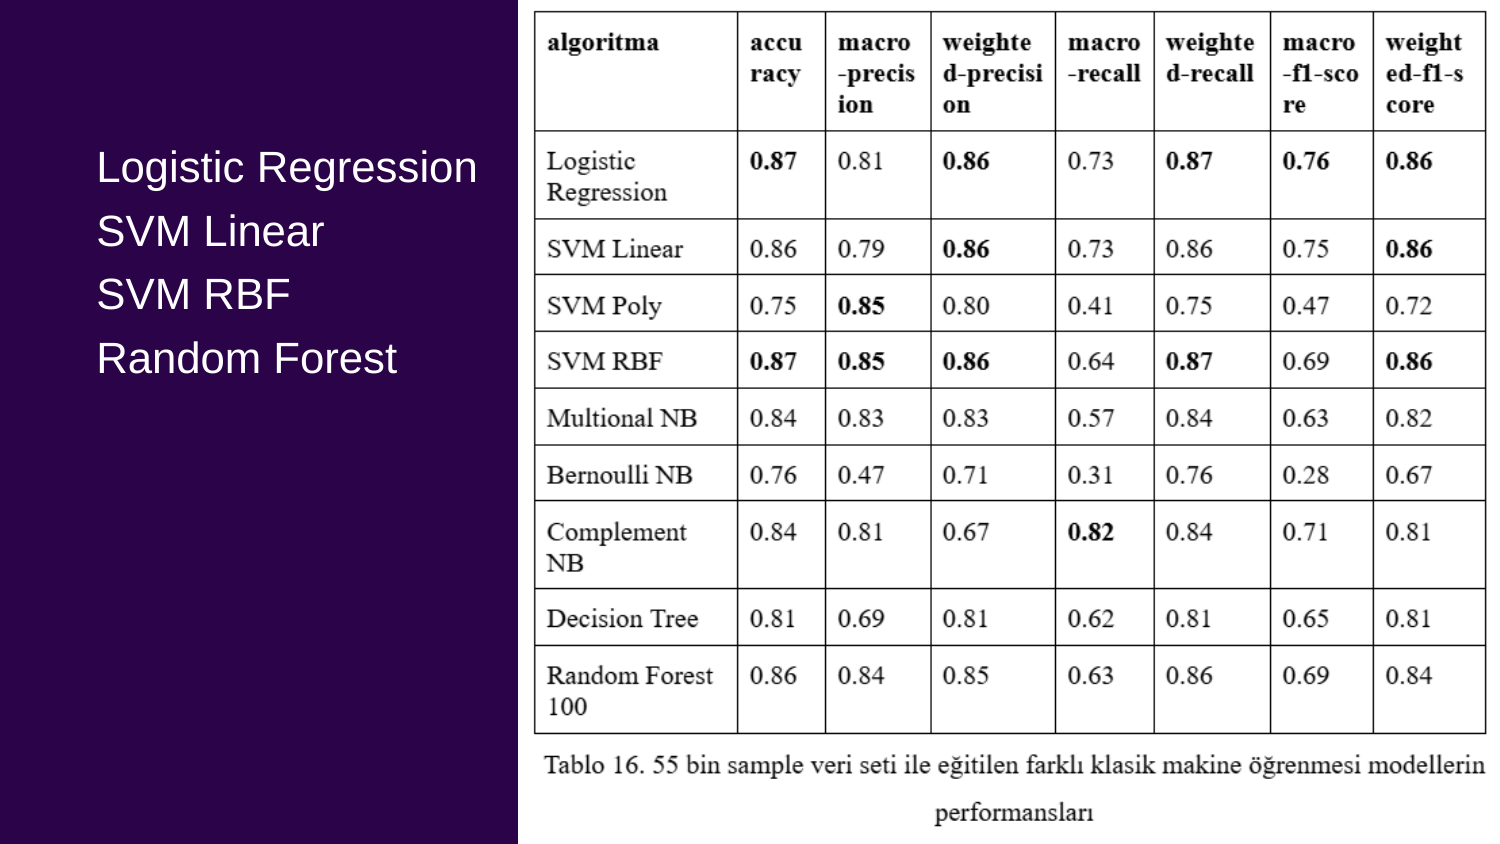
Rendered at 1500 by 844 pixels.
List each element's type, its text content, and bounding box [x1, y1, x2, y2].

list Logistic Regression SVM Linear SVM RBF Random Forest [85, 138, 500, 763]
picture [0, 0, 1500, 844]
